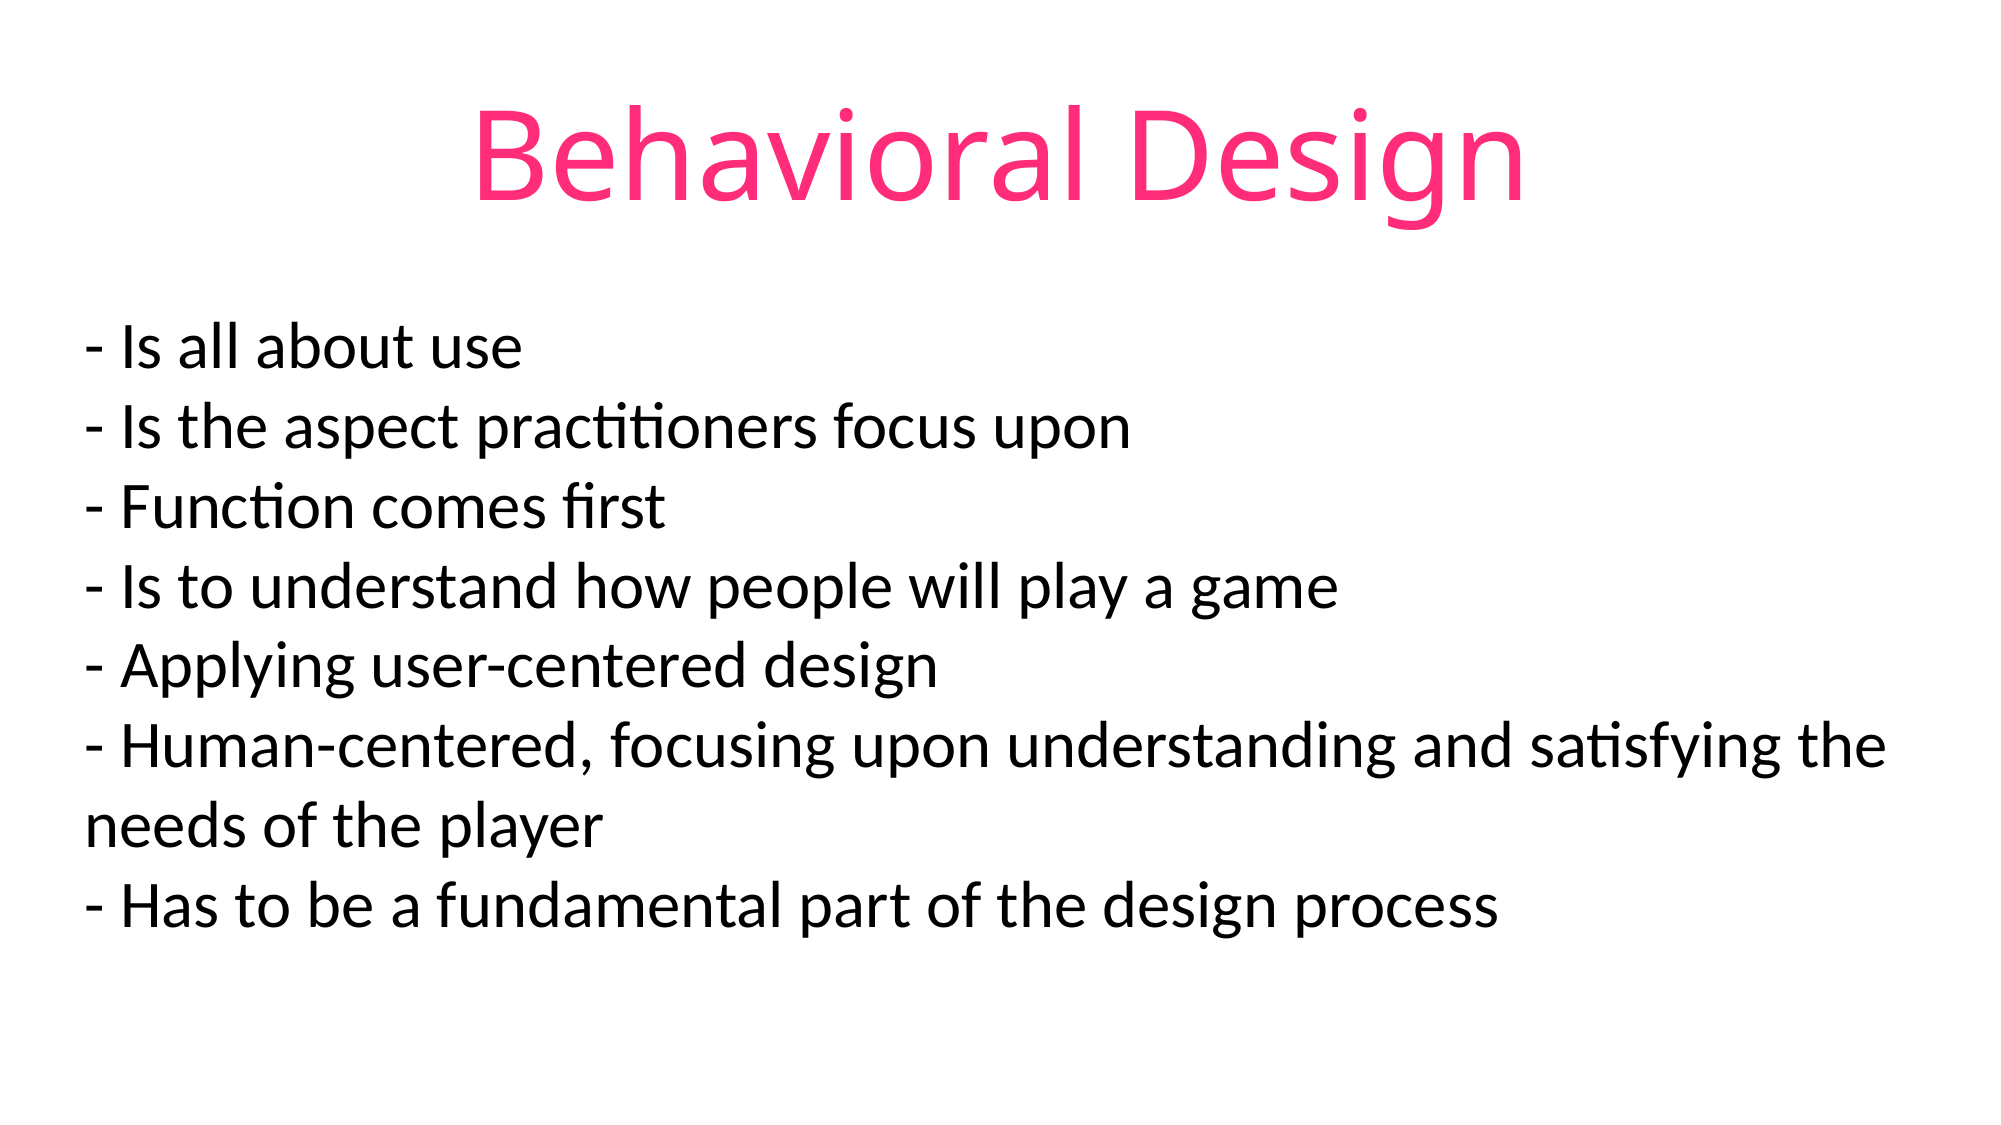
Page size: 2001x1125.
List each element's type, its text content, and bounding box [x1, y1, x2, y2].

title Behavioral Design [249, 25, 1751, 294]
text_box - Is all about use - Is the aspect practitioners focus upon - Function comes first - Is to understand how people will play a game - Applying user-centered design - Human-centered, focusing upon understanding and satisfying the needs of the player - Has to be a fundamental part of the design process [77, 294, 1923, 949]
